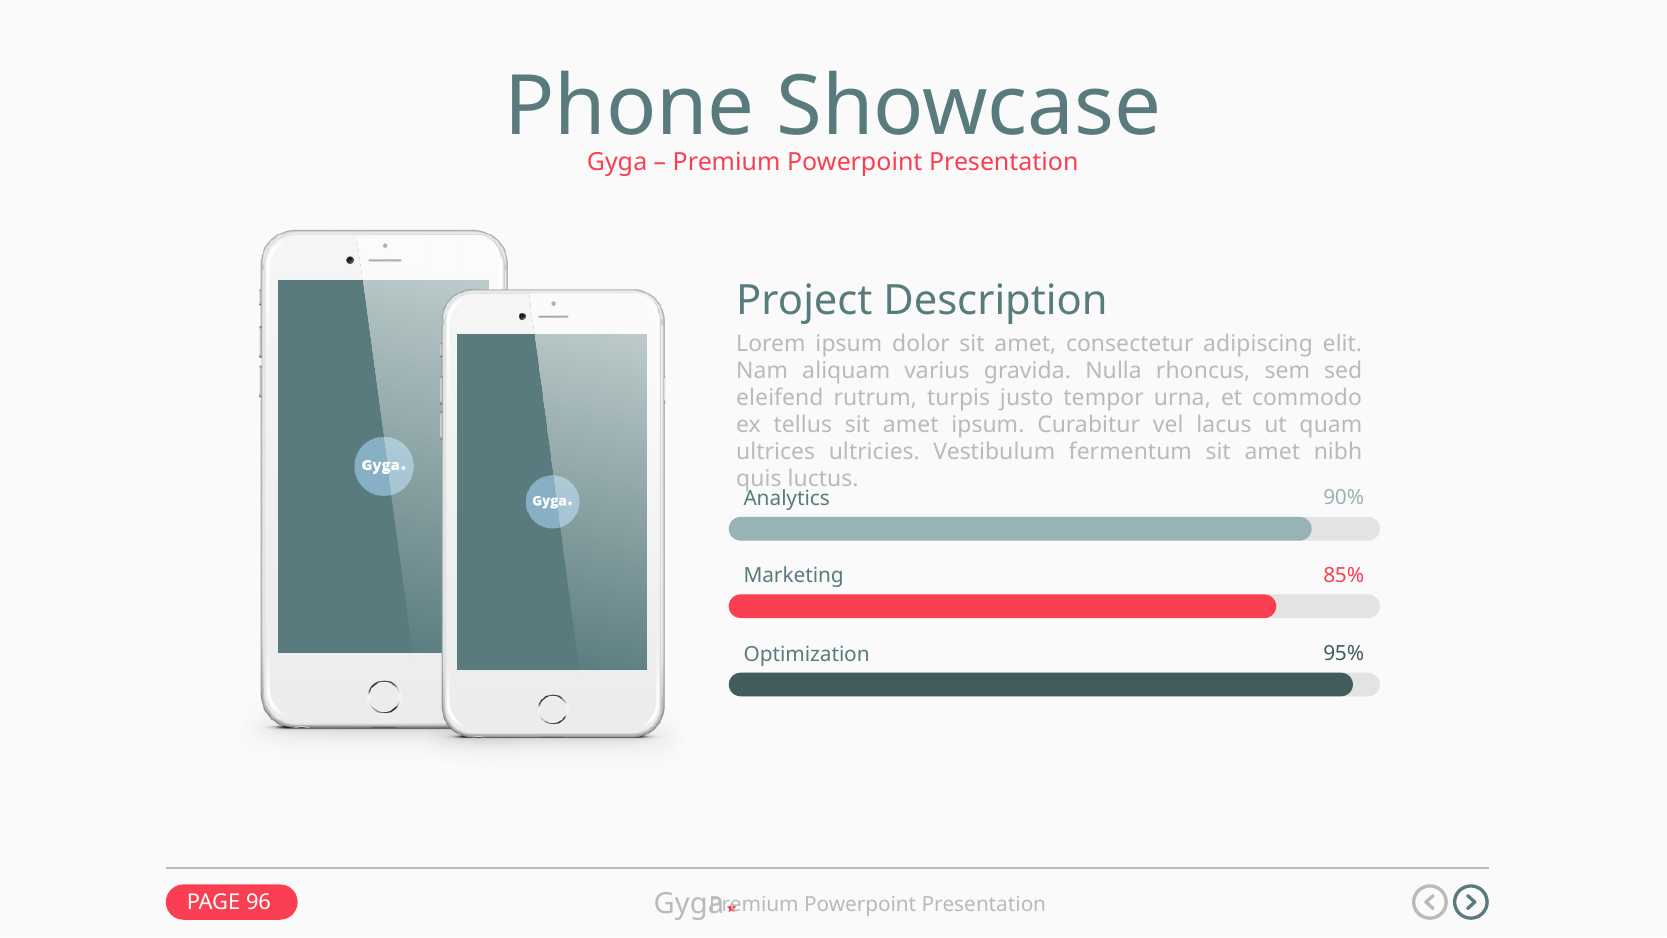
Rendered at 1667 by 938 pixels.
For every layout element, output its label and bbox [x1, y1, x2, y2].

text_box [230, 184, 686, 787]
text_box [721, 288, 1383, 543]
text_box [726, 632, 1383, 699]
list [0, 43, 1667, 185]
text_box [726, 554, 1383, 621]
